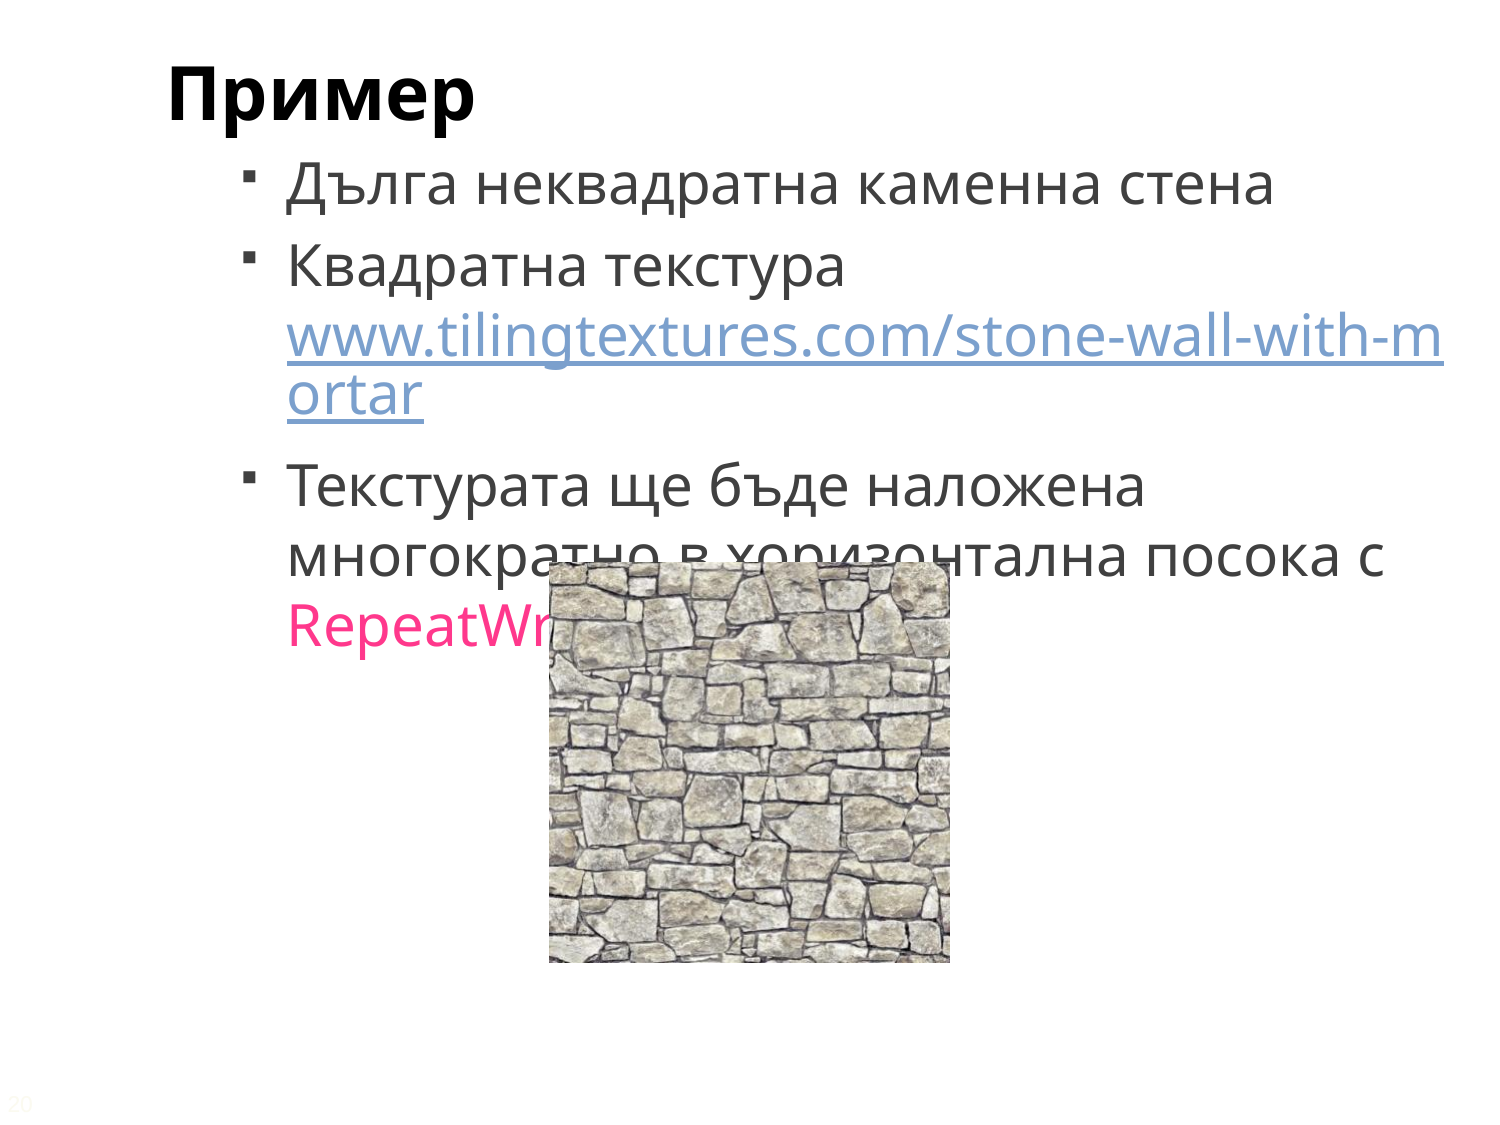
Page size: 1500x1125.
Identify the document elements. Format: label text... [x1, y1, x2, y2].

picture [549, 562, 951, 963]
list Пример Дълга неквадратна каменна стена Квадратна текстура www.tilingtextures.com/stone-wall-with-mortar Текстурата ще бъде наложена многократно в хоризонтална посока с RepeatWrapping [150, 37, 1488, 1113]
